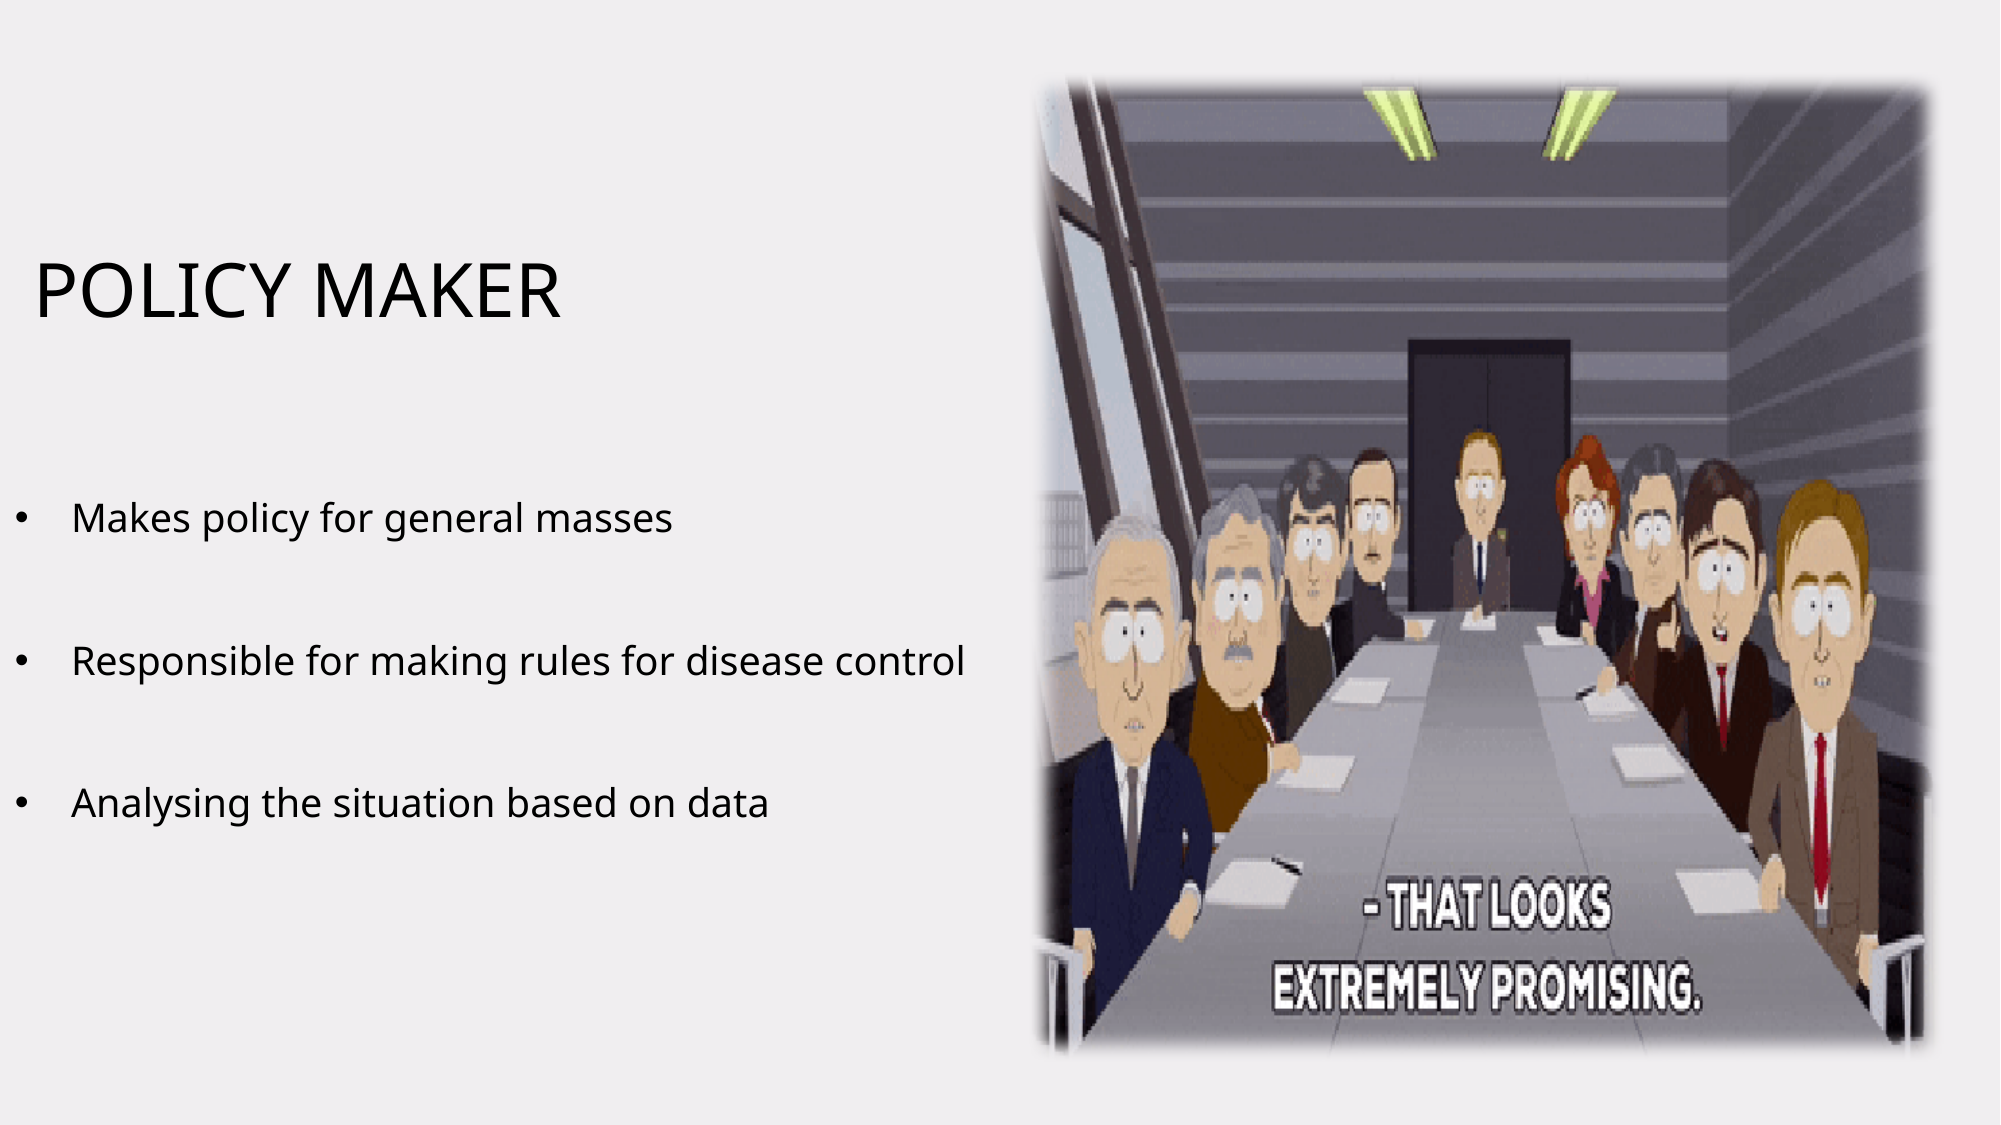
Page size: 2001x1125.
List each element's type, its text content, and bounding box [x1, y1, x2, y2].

text_box POLICY MAKER [18, 235, 689, 340]
text_box Makes policy for general masses Responsible for making rules for disease control Analysing the situation based on data [0, 391, 1029, 834]
picture [1029, 72, 1944, 1064]
